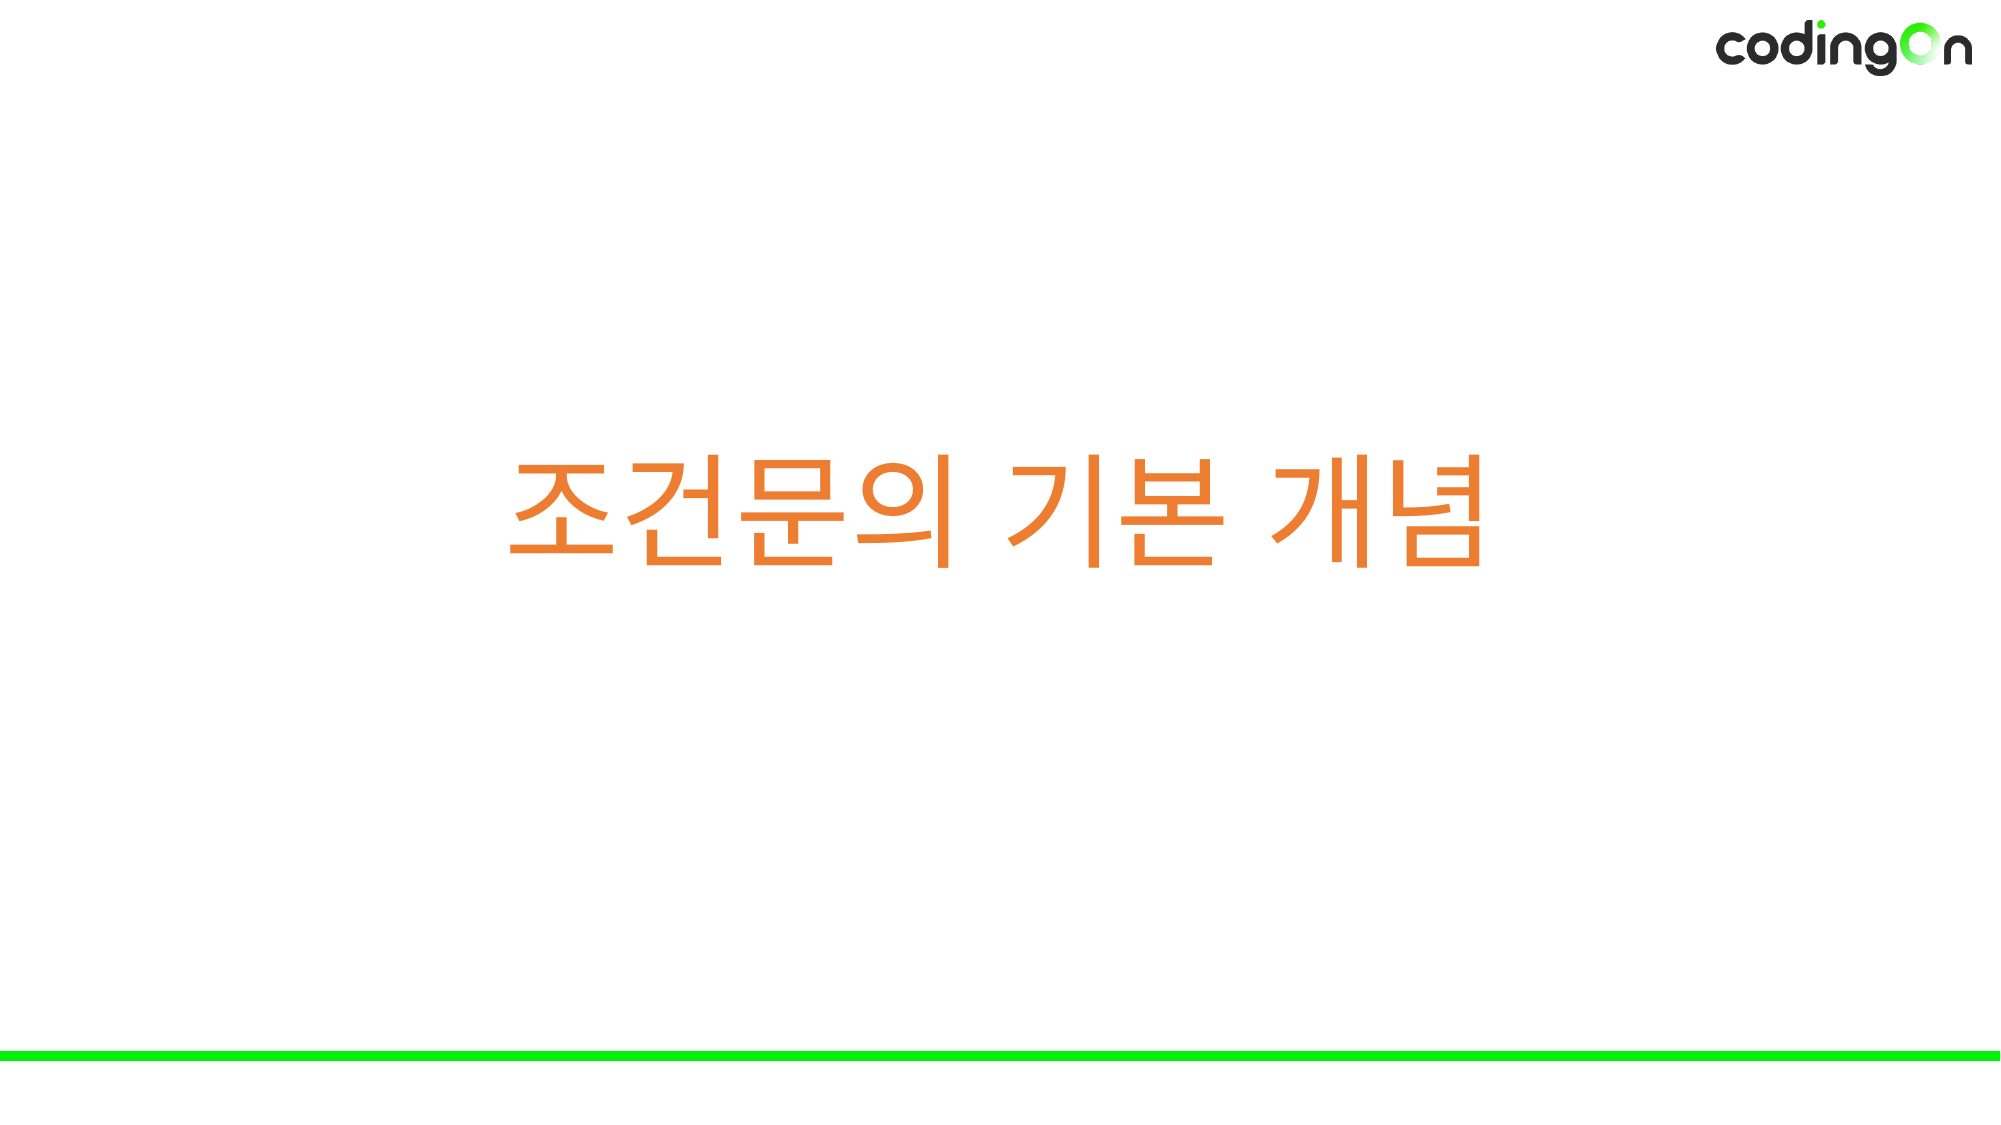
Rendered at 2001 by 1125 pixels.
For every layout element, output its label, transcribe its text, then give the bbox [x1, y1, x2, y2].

text_box 조건문의 기본 개념 [490, 426, 1510, 592]
picture [1716, 20, 1972, 76]
